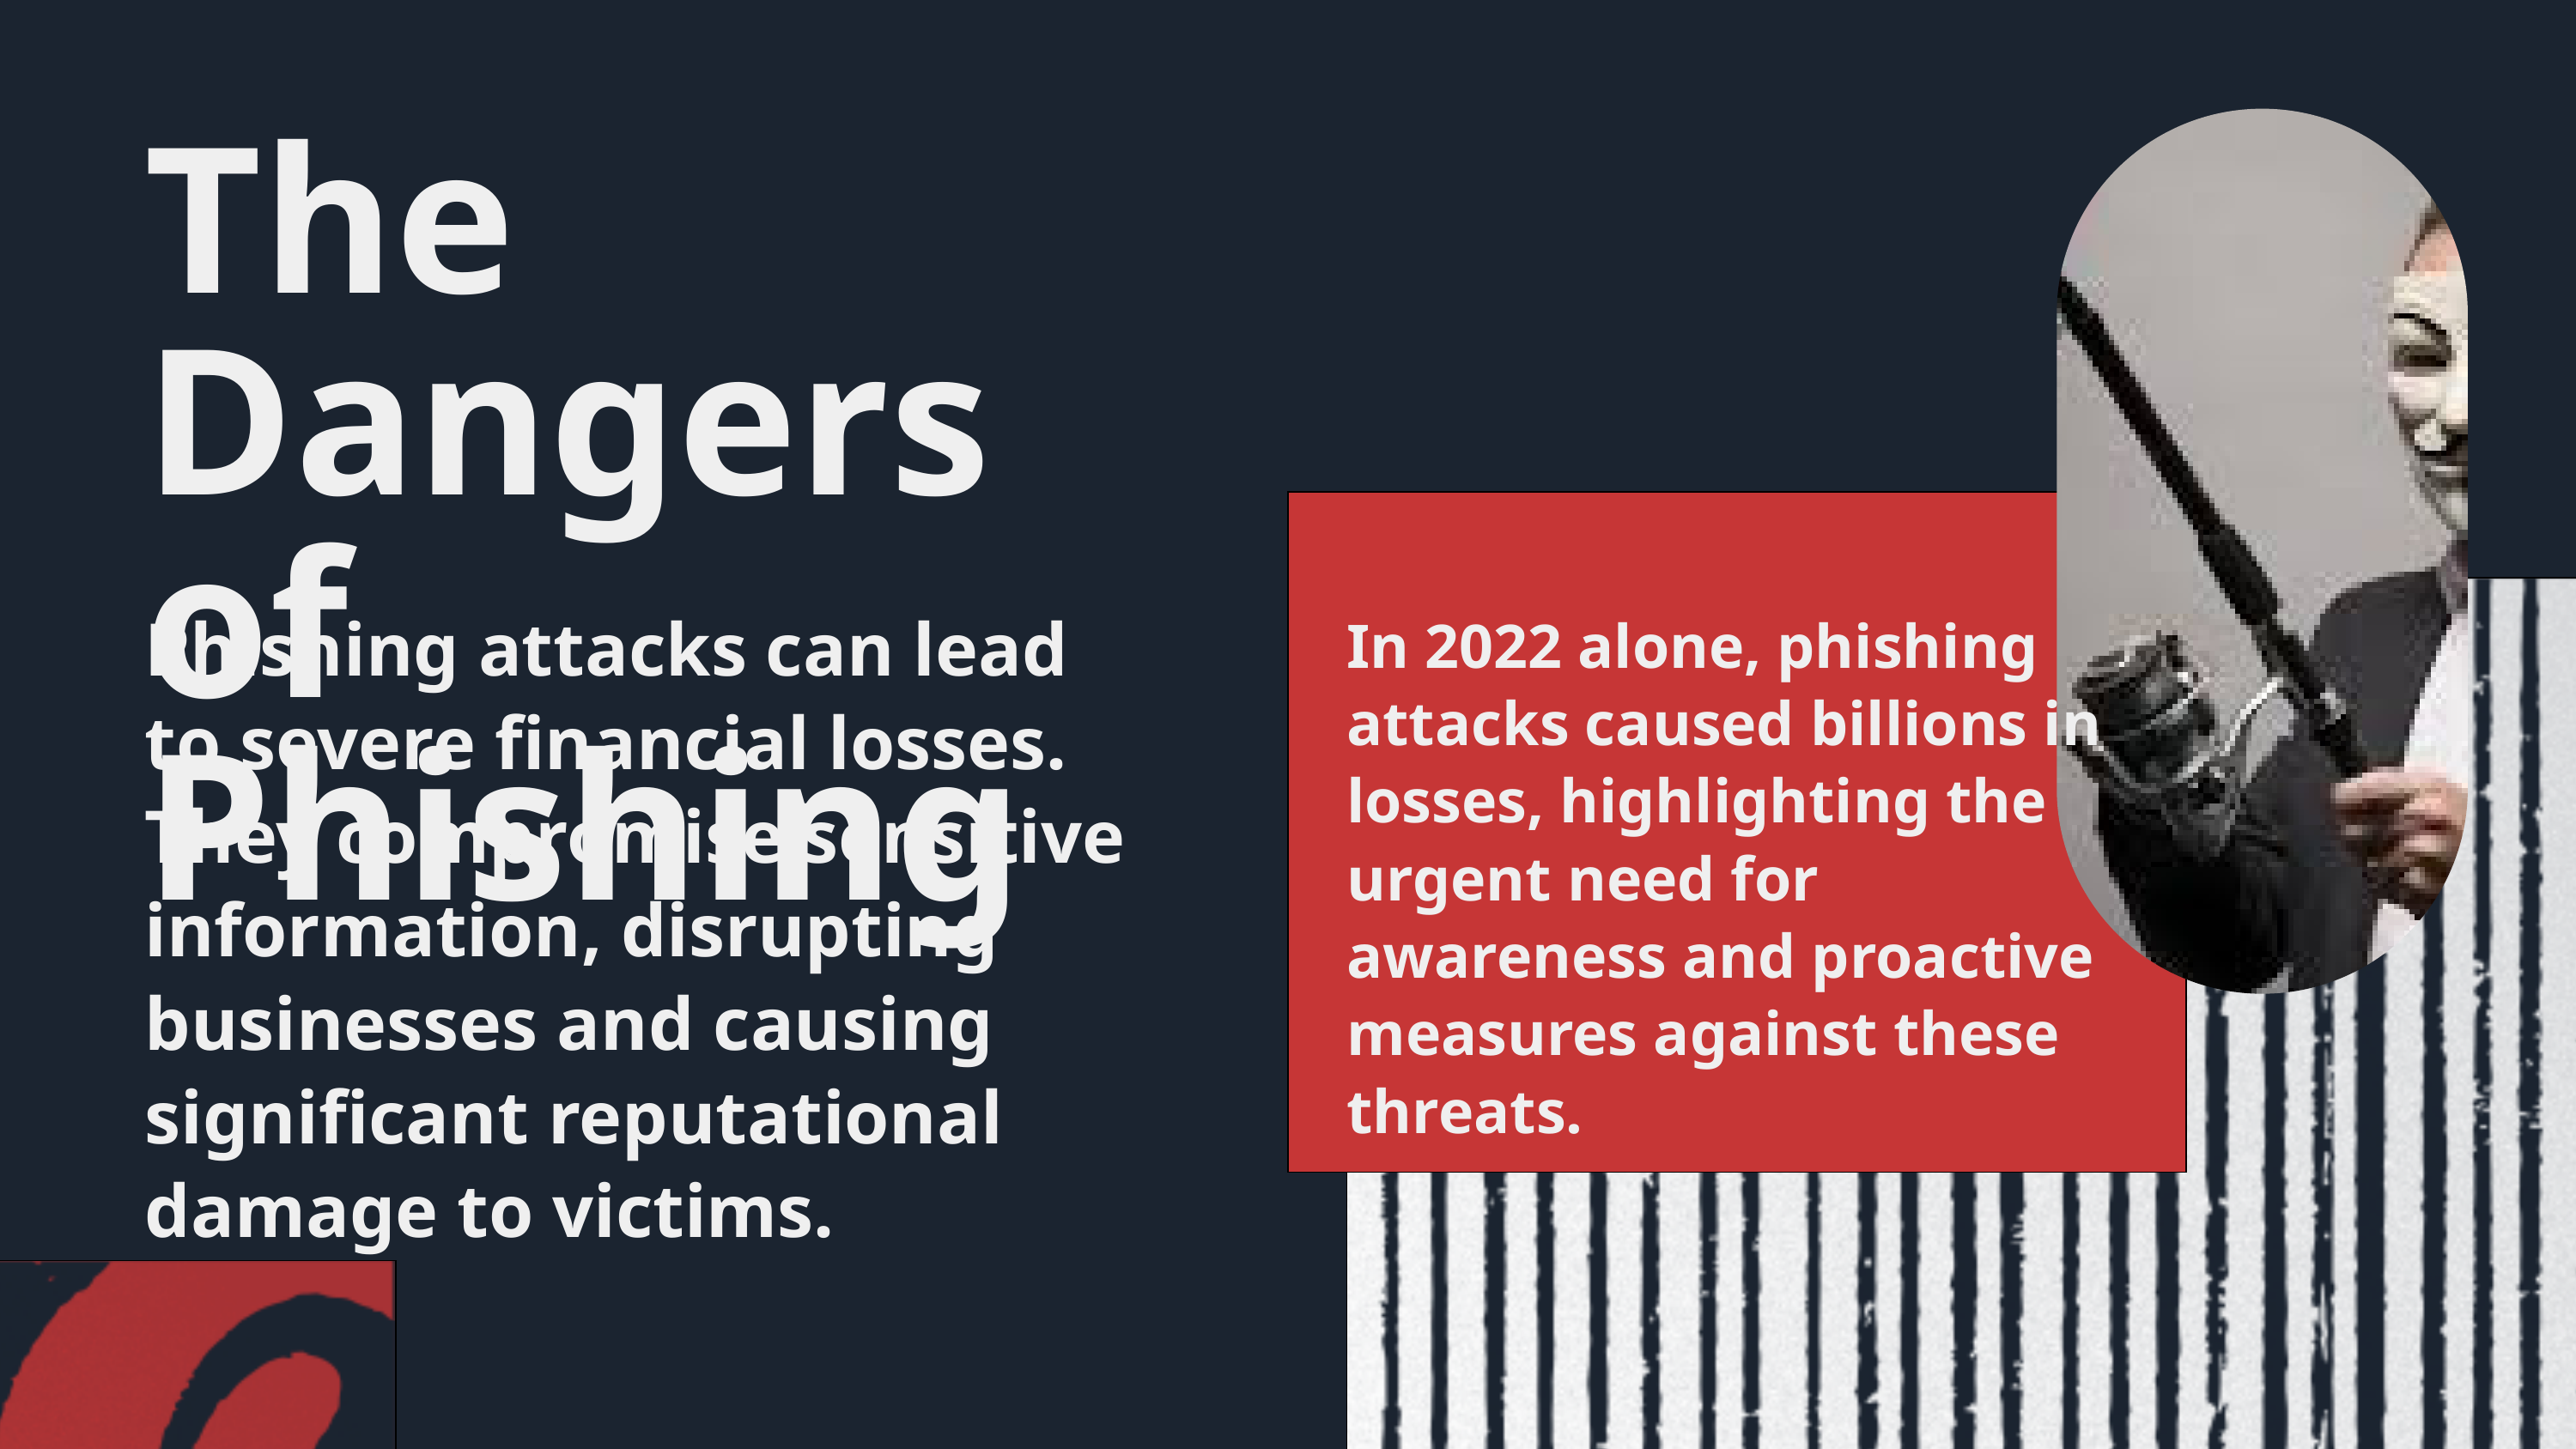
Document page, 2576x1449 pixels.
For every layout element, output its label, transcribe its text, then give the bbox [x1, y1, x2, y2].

text_box In 2022 alone, phishing attacks caused billions in losses, highlighting the urgent need for awareness and proactive measures against these threats. [1346, 603, 2116, 1145]
text_box [0, 1260, 396, 1449]
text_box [2057, 108, 2469, 994]
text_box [144, 108, 1190, 1242]
text_box [1346, 578, 2576, 1449]
text_box [1288, 492, 2187, 1173]
